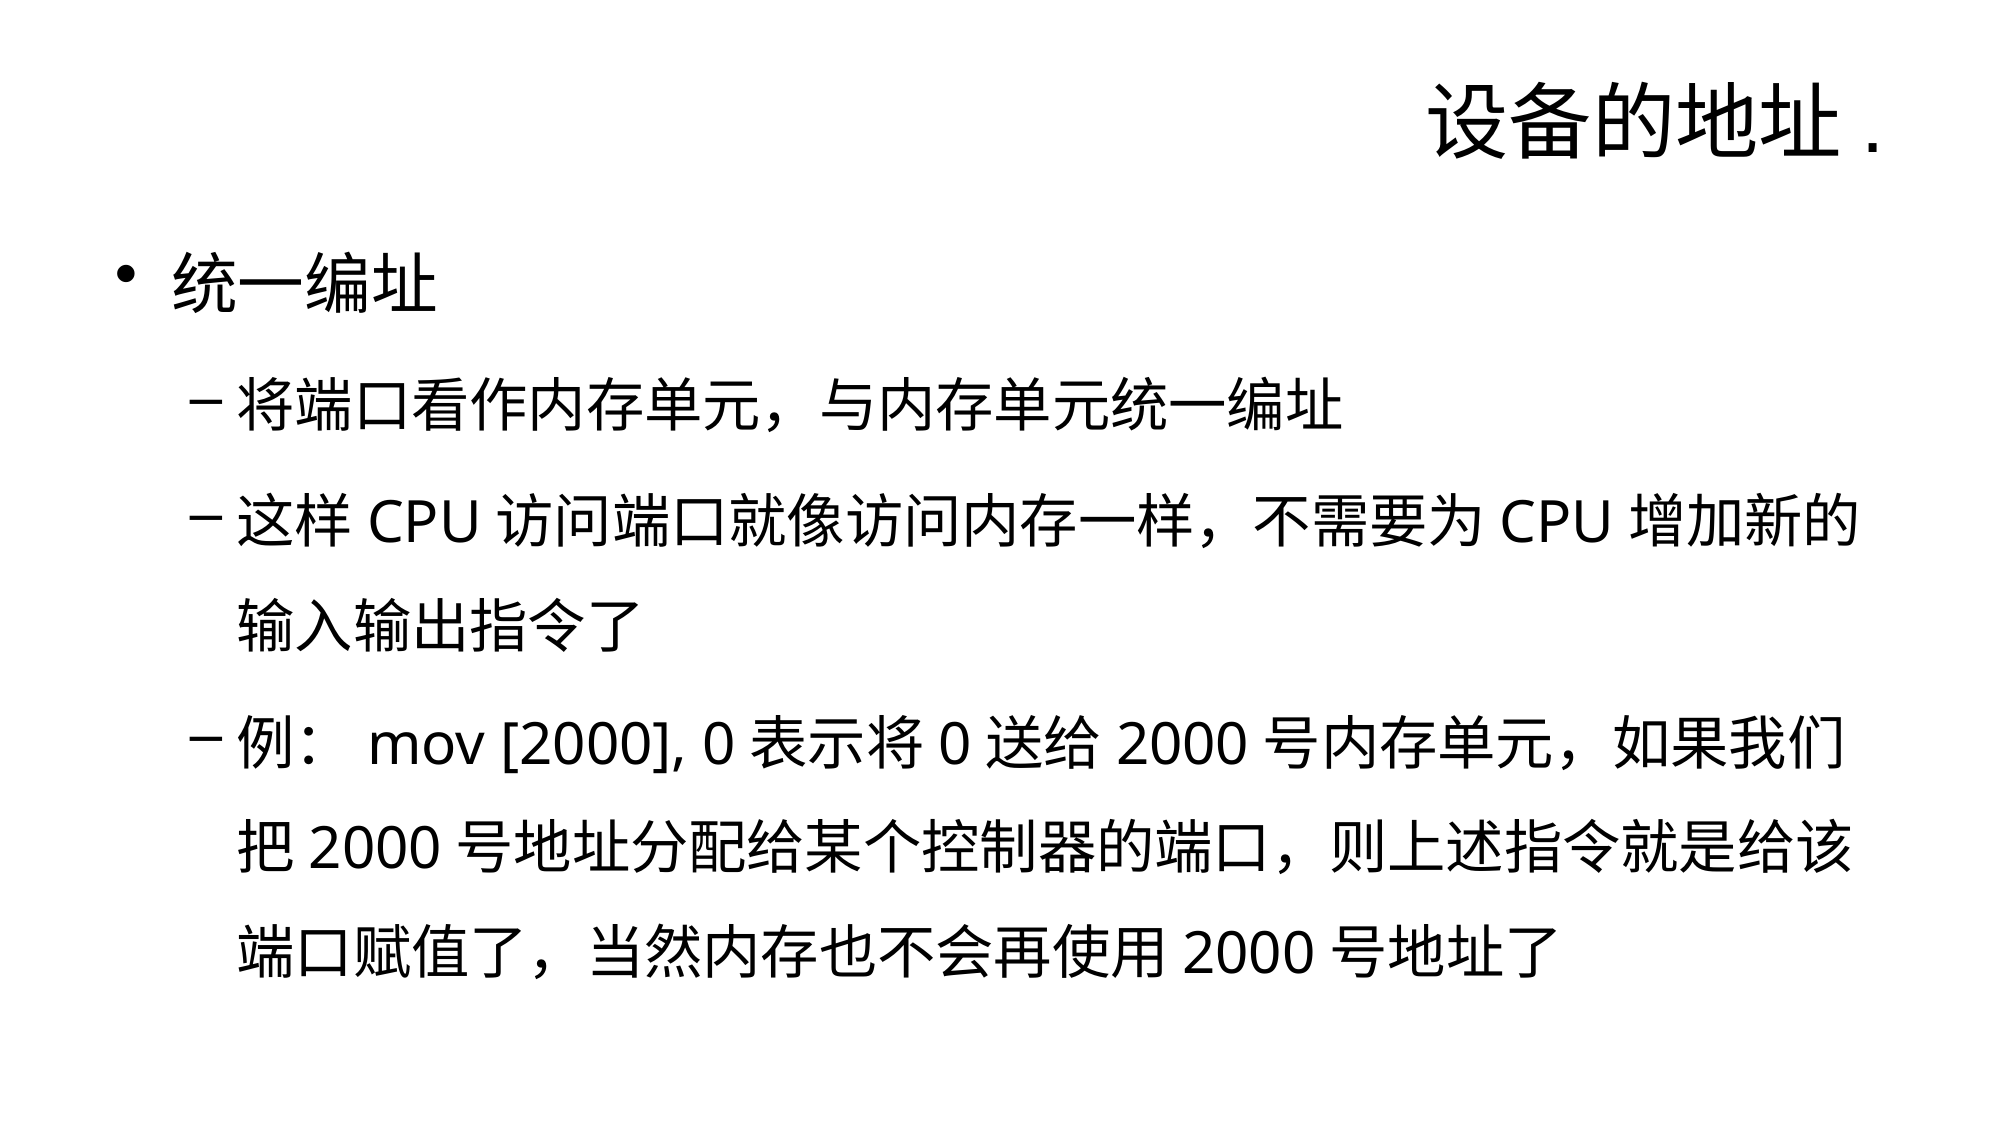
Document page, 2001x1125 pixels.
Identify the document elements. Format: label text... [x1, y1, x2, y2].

title 设备的地址. [99, 44, 1901, 193]
list 统一编址 将端口看作内存单元，与内存单元统一编址 这样CPU访问端口就像访问内存一样，不需要为CPU增加新的输入输出指令了 例：mov [2000], 0表示将0送给2000号内存单元，如果我们把2000号地址分配给某个控制器的端口，则上述指令就是给该端口赋值了，当然内存也不会再使用2000号地址了 [99, 193, 1901, 1006]
